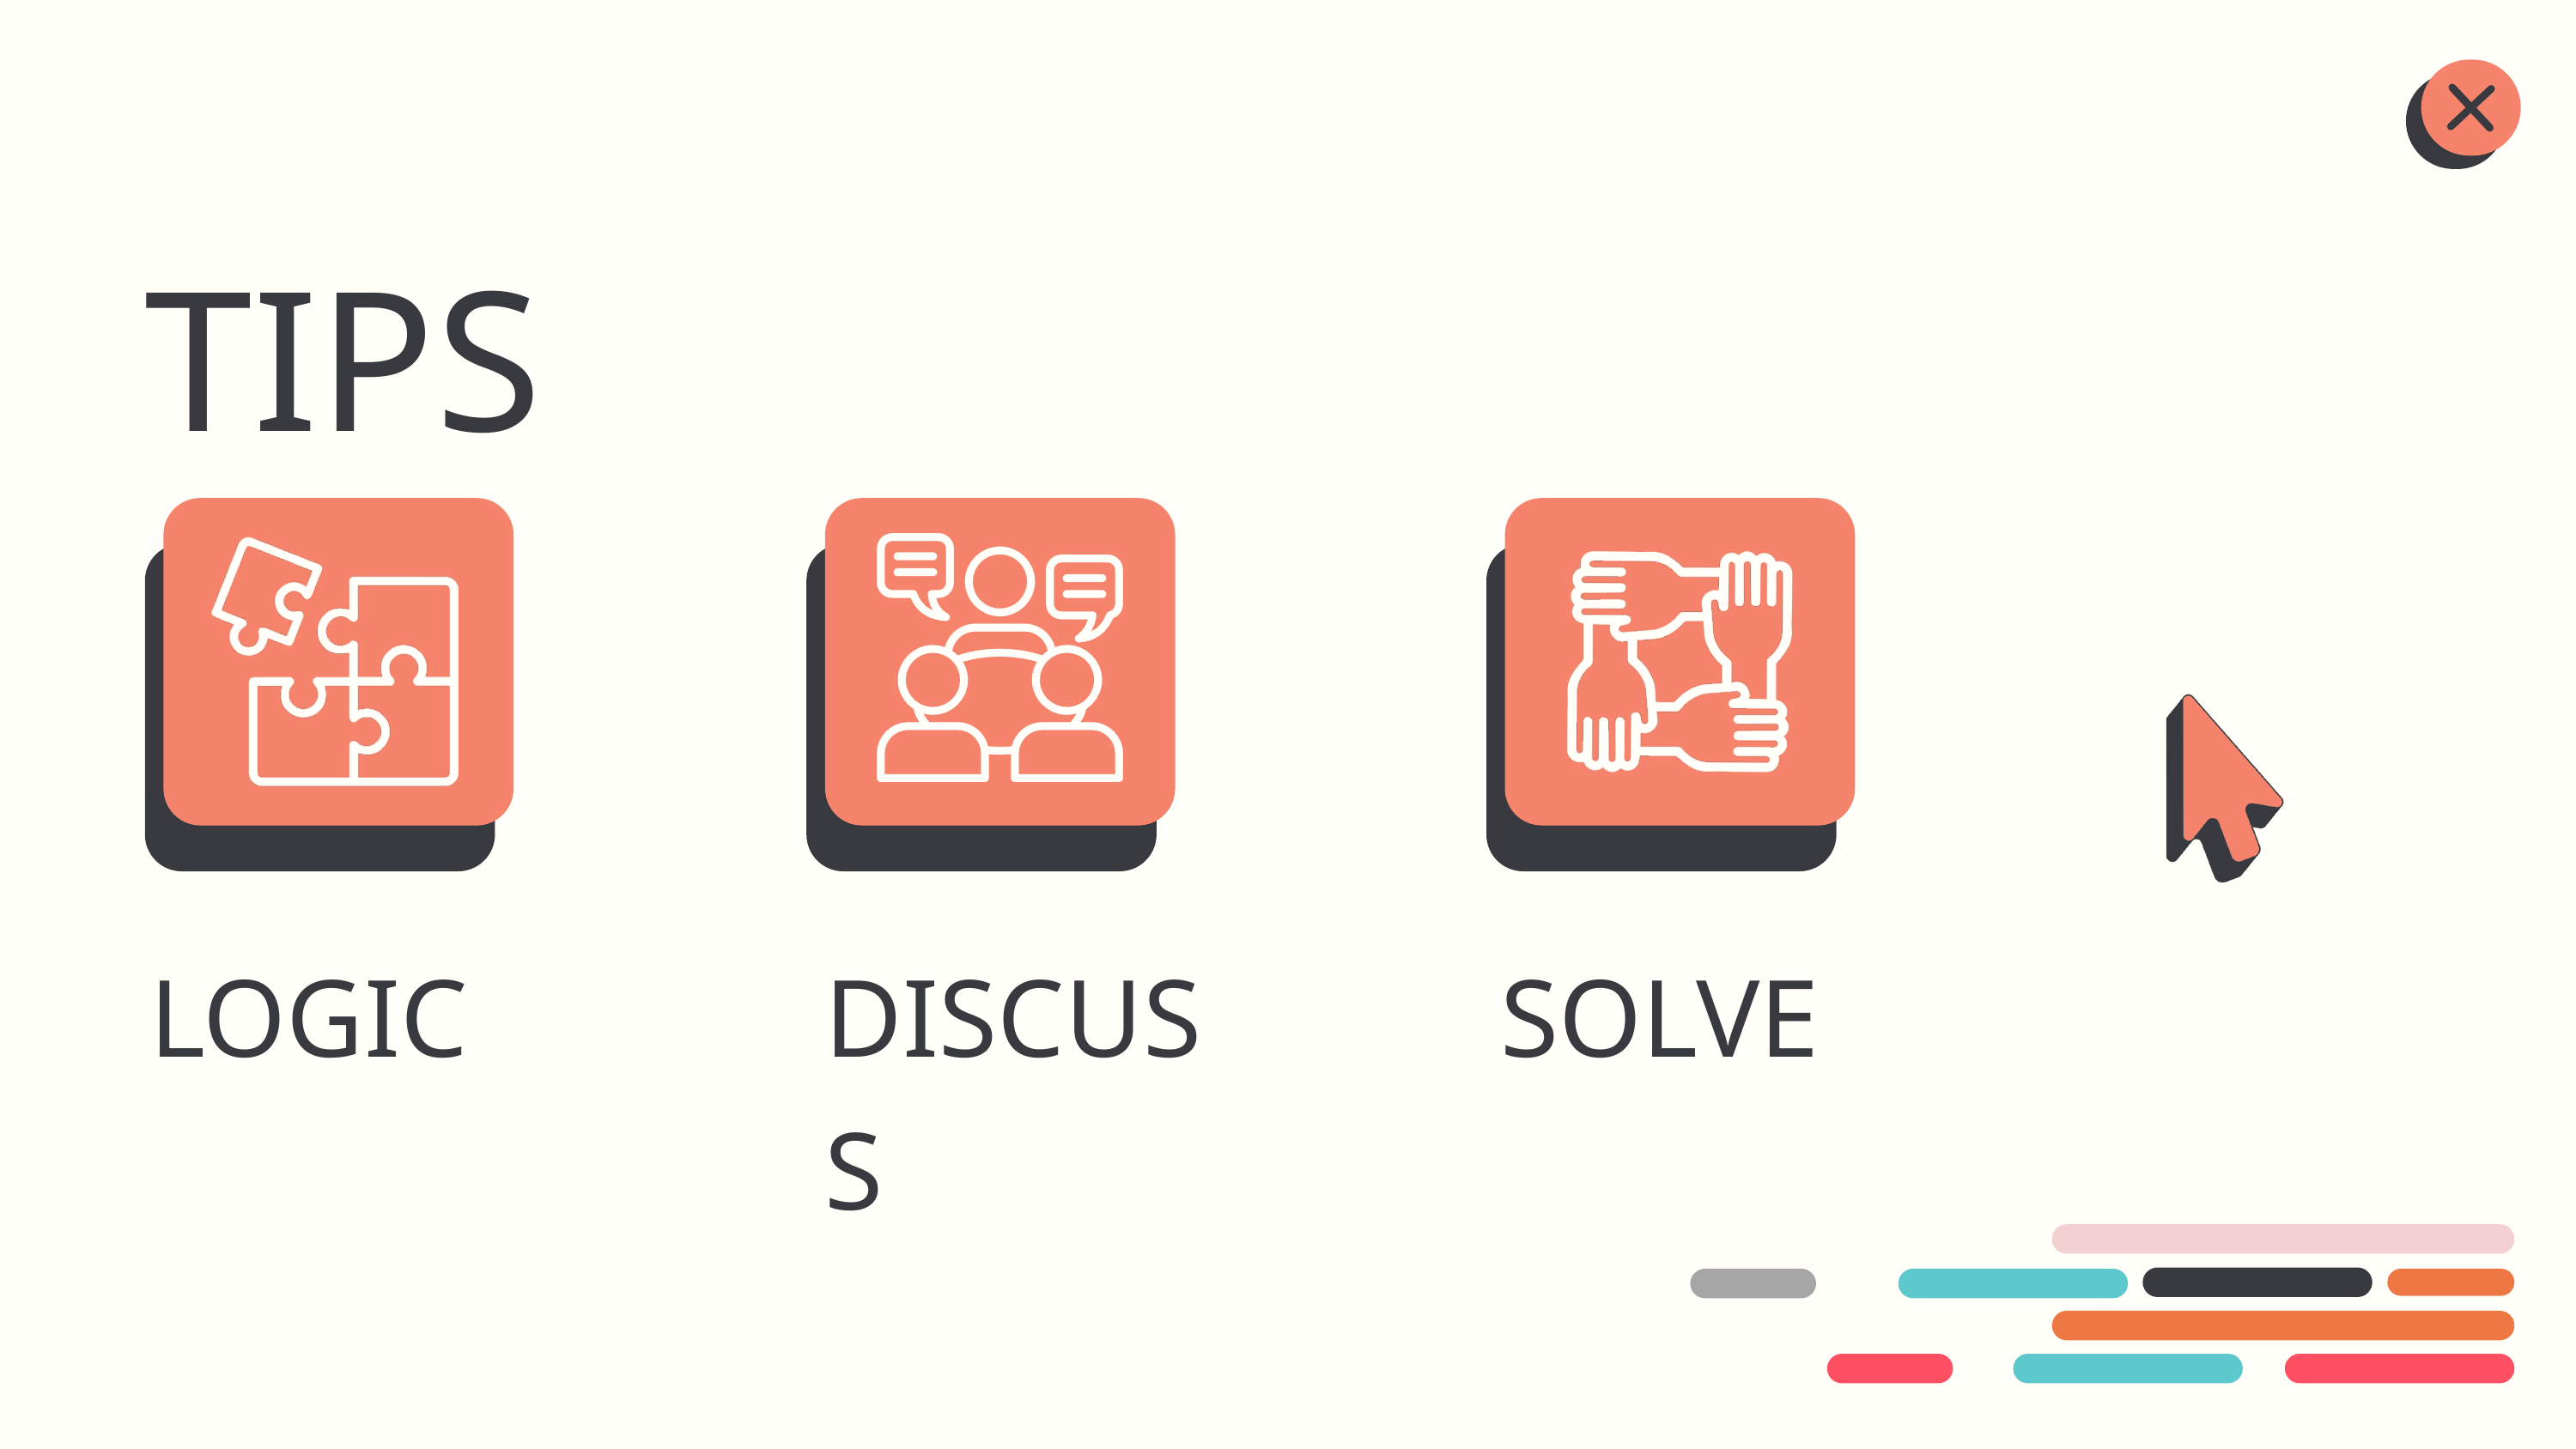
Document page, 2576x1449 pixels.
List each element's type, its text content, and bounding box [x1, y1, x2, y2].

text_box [1690, 1223, 2515, 1410]
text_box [163, 480, 514, 826]
text_box DISCUSS [824, 926, 1212, 1231]
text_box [1504, 480, 1856, 826]
picture [876, 532, 1124, 783]
picture [1567, 550, 1793, 773]
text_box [1485, 525, 1837, 872]
text_box LOGIC [149, 926, 538, 1079]
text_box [824, 480, 1176, 826]
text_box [144, 525, 495, 872]
text_box TIPS [144, 193, 1996, 470]
picture [211, 537, 459, 787]
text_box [805, 525, 1157, 872]
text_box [2388, 22, 2538, 192]
text_box SOLVE [1500, 926, 1888, 1079]
text_box [2166, 694, 2284, 882]
